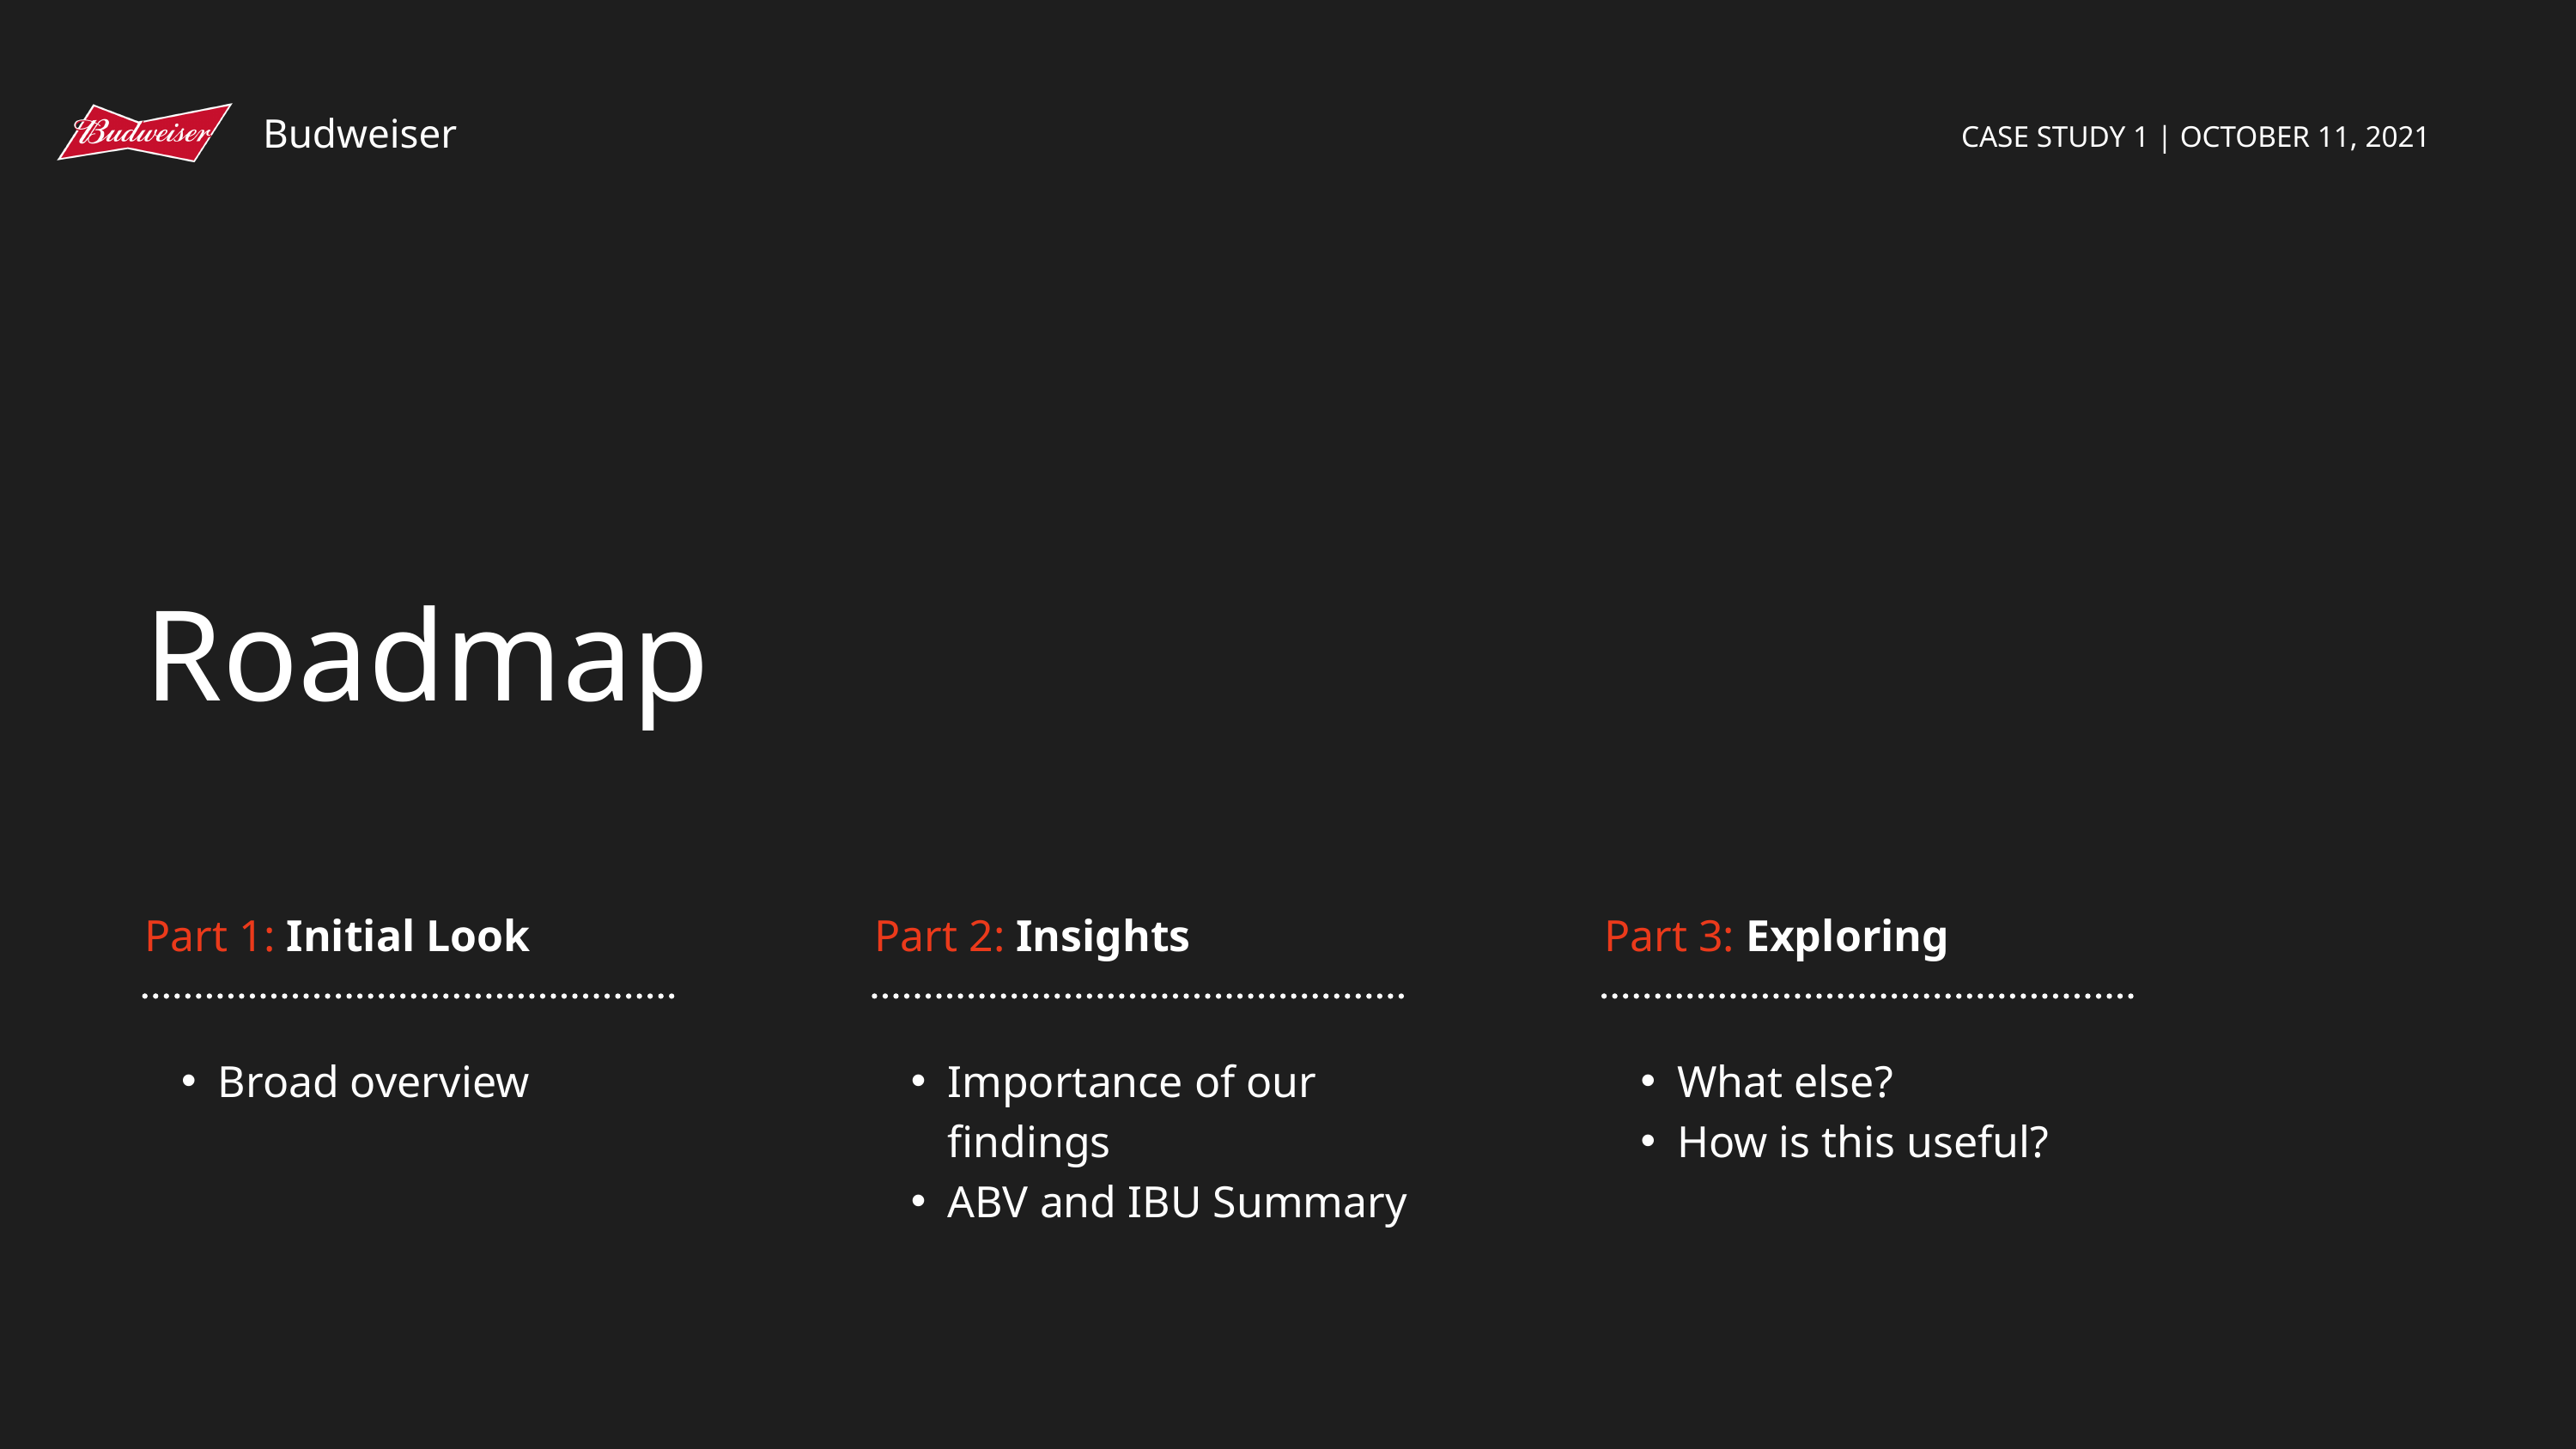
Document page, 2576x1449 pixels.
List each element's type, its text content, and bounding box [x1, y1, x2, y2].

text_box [874, 900, 1412, 1228]
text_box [144, 900, 683, 1105]
picture [44, 76, 246, 190]
text_box Budweiser [263, 108, 762, 156]
text_box CASE STUDY 1 | OCTOBER 11, 2021 [1719, 112, 2432, 153]
text_box Roadmap [144, 575, 1516, 726]
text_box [1604, 899, 2142, 1167]
